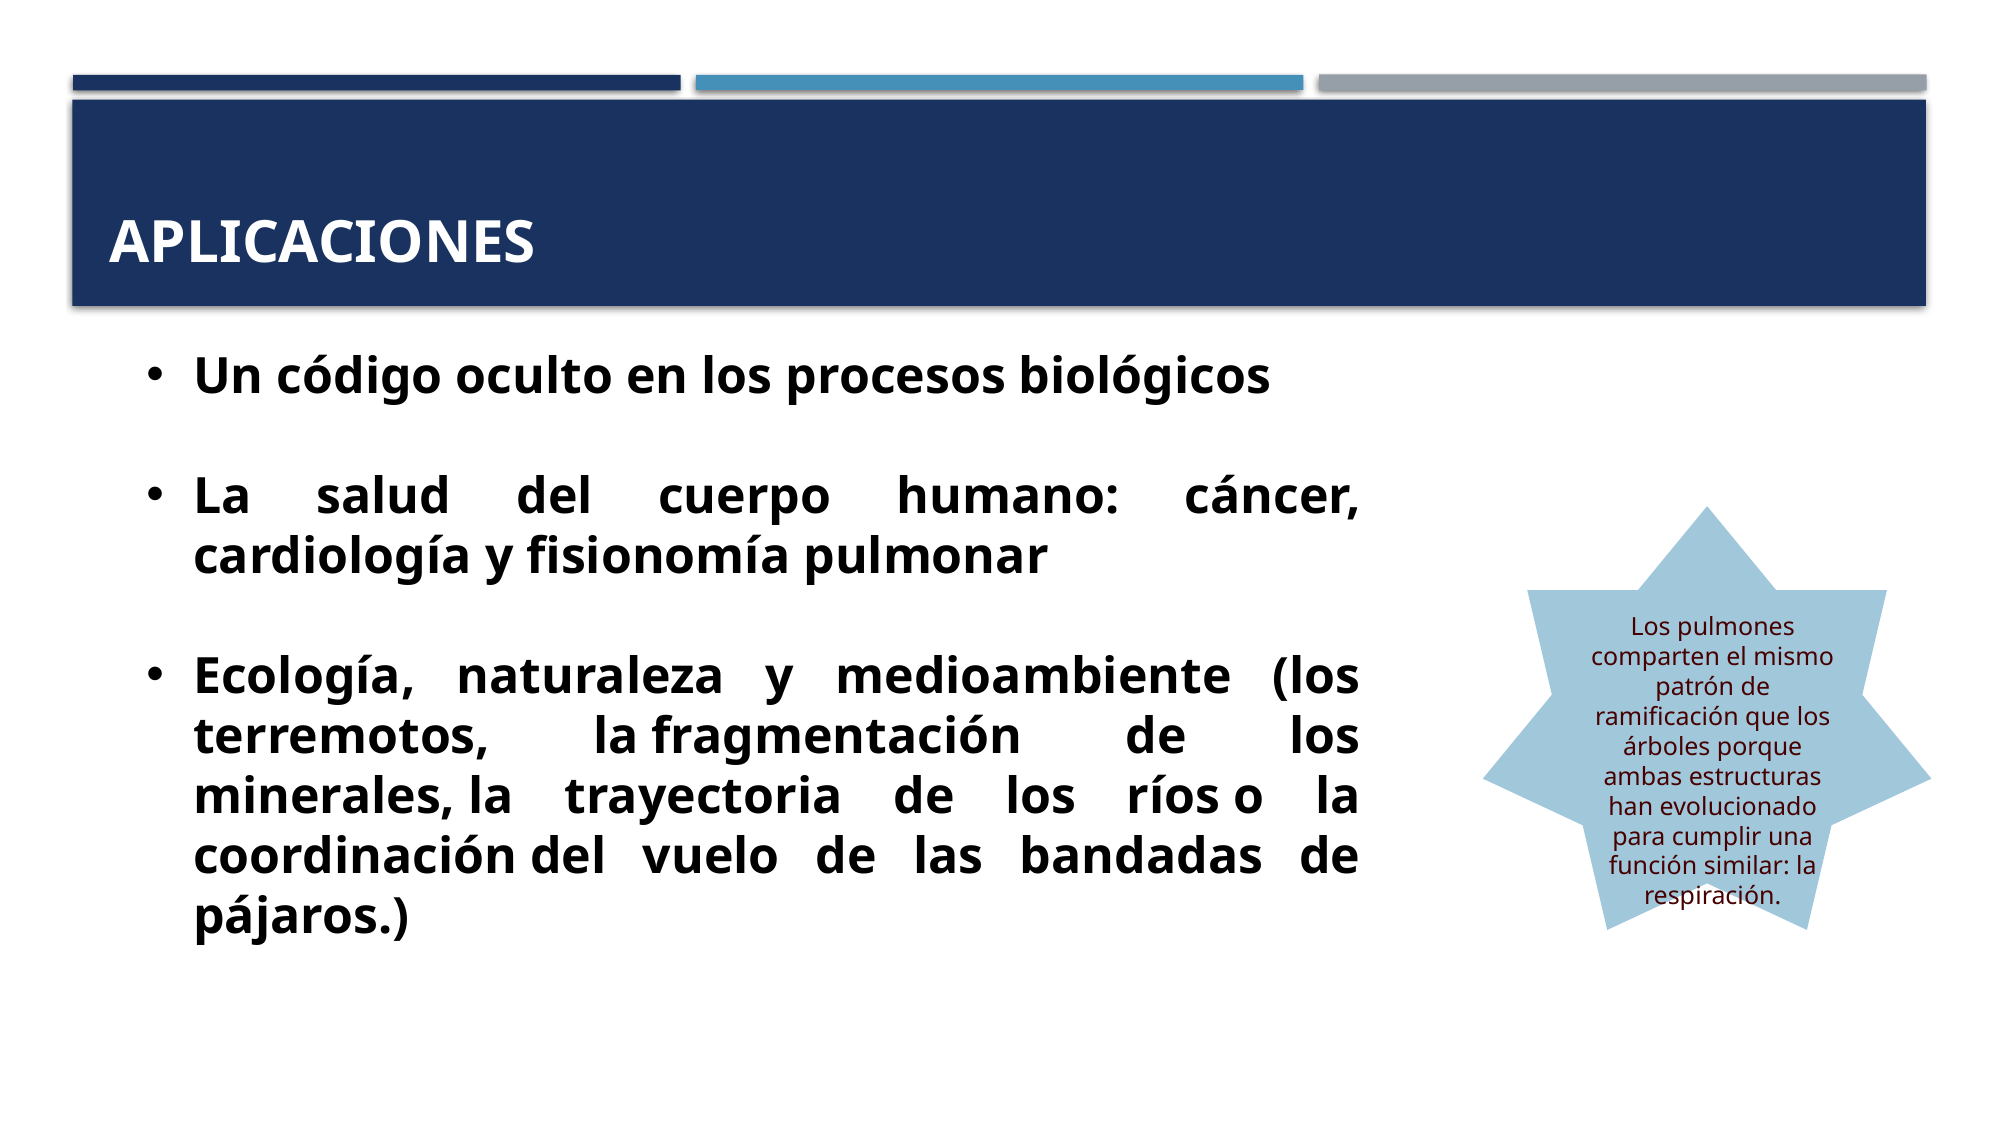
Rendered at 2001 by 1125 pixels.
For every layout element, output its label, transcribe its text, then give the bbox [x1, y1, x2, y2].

text_box Un código oculto en los procesos biológicos La salud del cuerpo humano: cáncer, cardiología y fisionomía pulmonar Ecología, naturaleza y medioambiente (los terremotos, la fragmentación de los minerales, la trayectoria de los ríos o la coordinación del vuelo de las bandadas de pájaros.) [131, 336, 1376, 1125]
text_box [1604, 918, 1633, 930]
text_box [1781, 918, 1810, 930]
text_box [1482, 506, 1932, 822]
text_box Los pulmones comparten el mismo patrón de ramificación que los árboles porque ambas estructuras han evolucionado para cumplir una función similar: la respiración. [1575, 602, 1850, 918]
title Aplicaciones [94, 119, 1904, 282]
